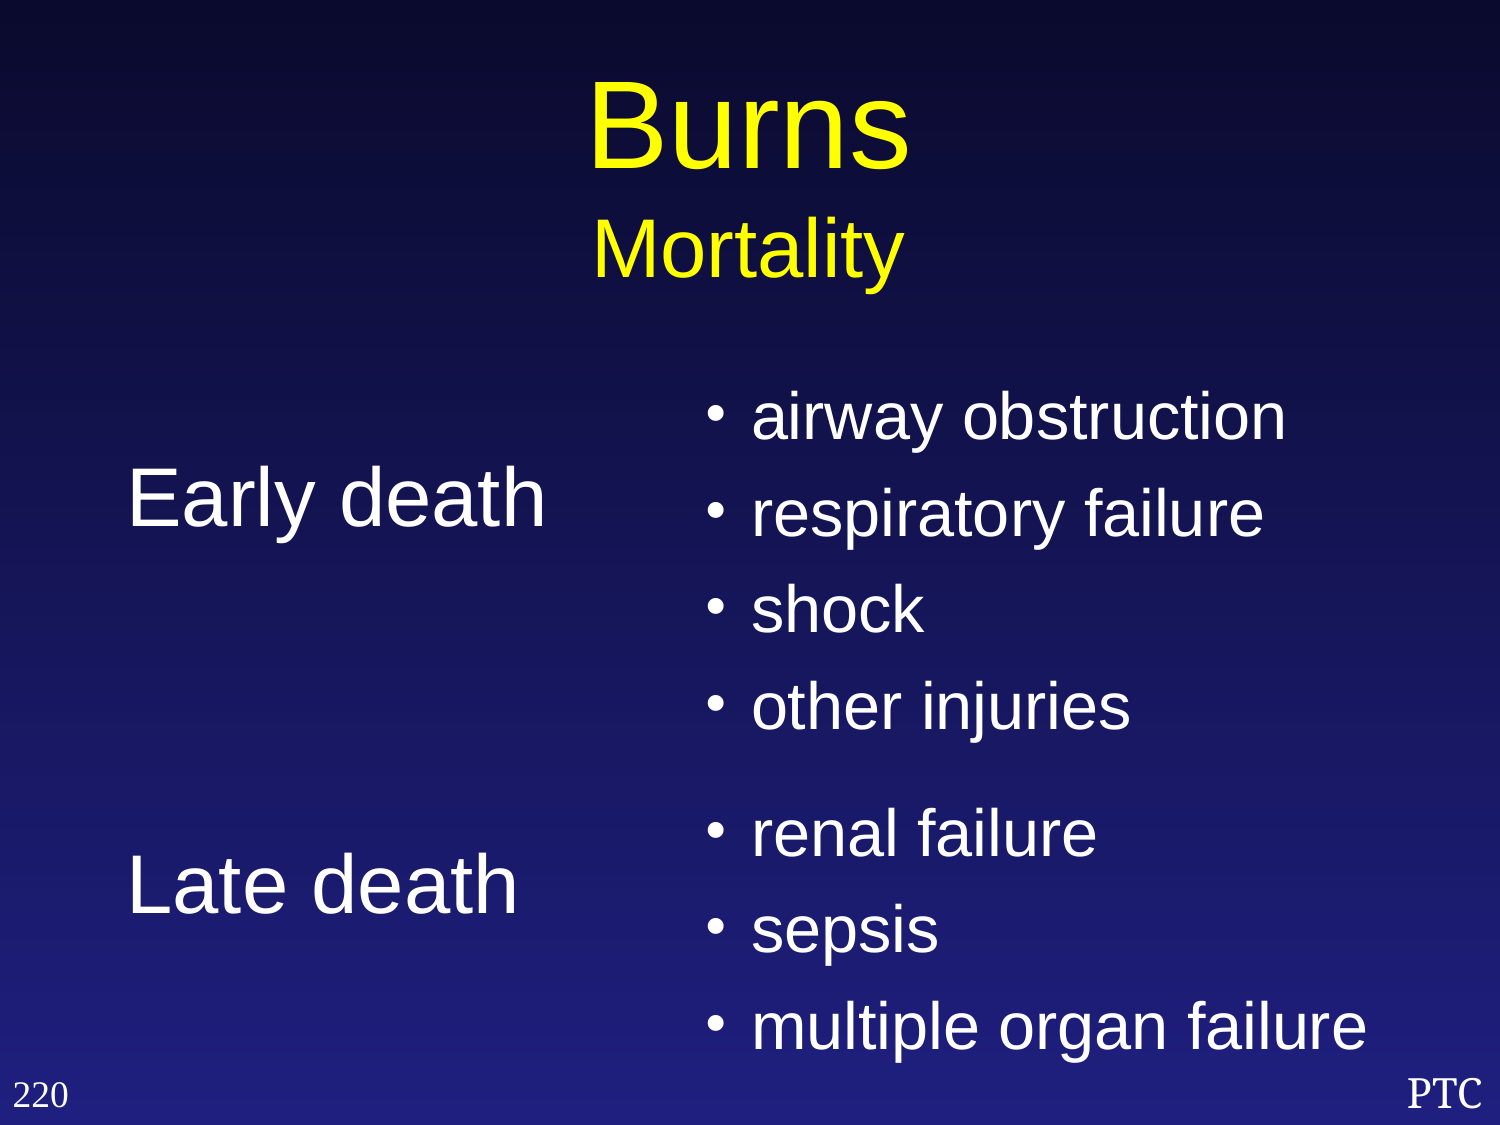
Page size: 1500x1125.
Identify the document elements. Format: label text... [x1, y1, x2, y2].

text_box airway obstruction respiratory failure shock other injuries renal failure sepsis multiple organ failure [614, 365, 1388, 1041]
text_box 220 [0, 1061, 84, 1123]
text_box Burns Mortality [111, 75, 1387, 263]
text_box Early death Late death [111, 324, 737, 1000]
